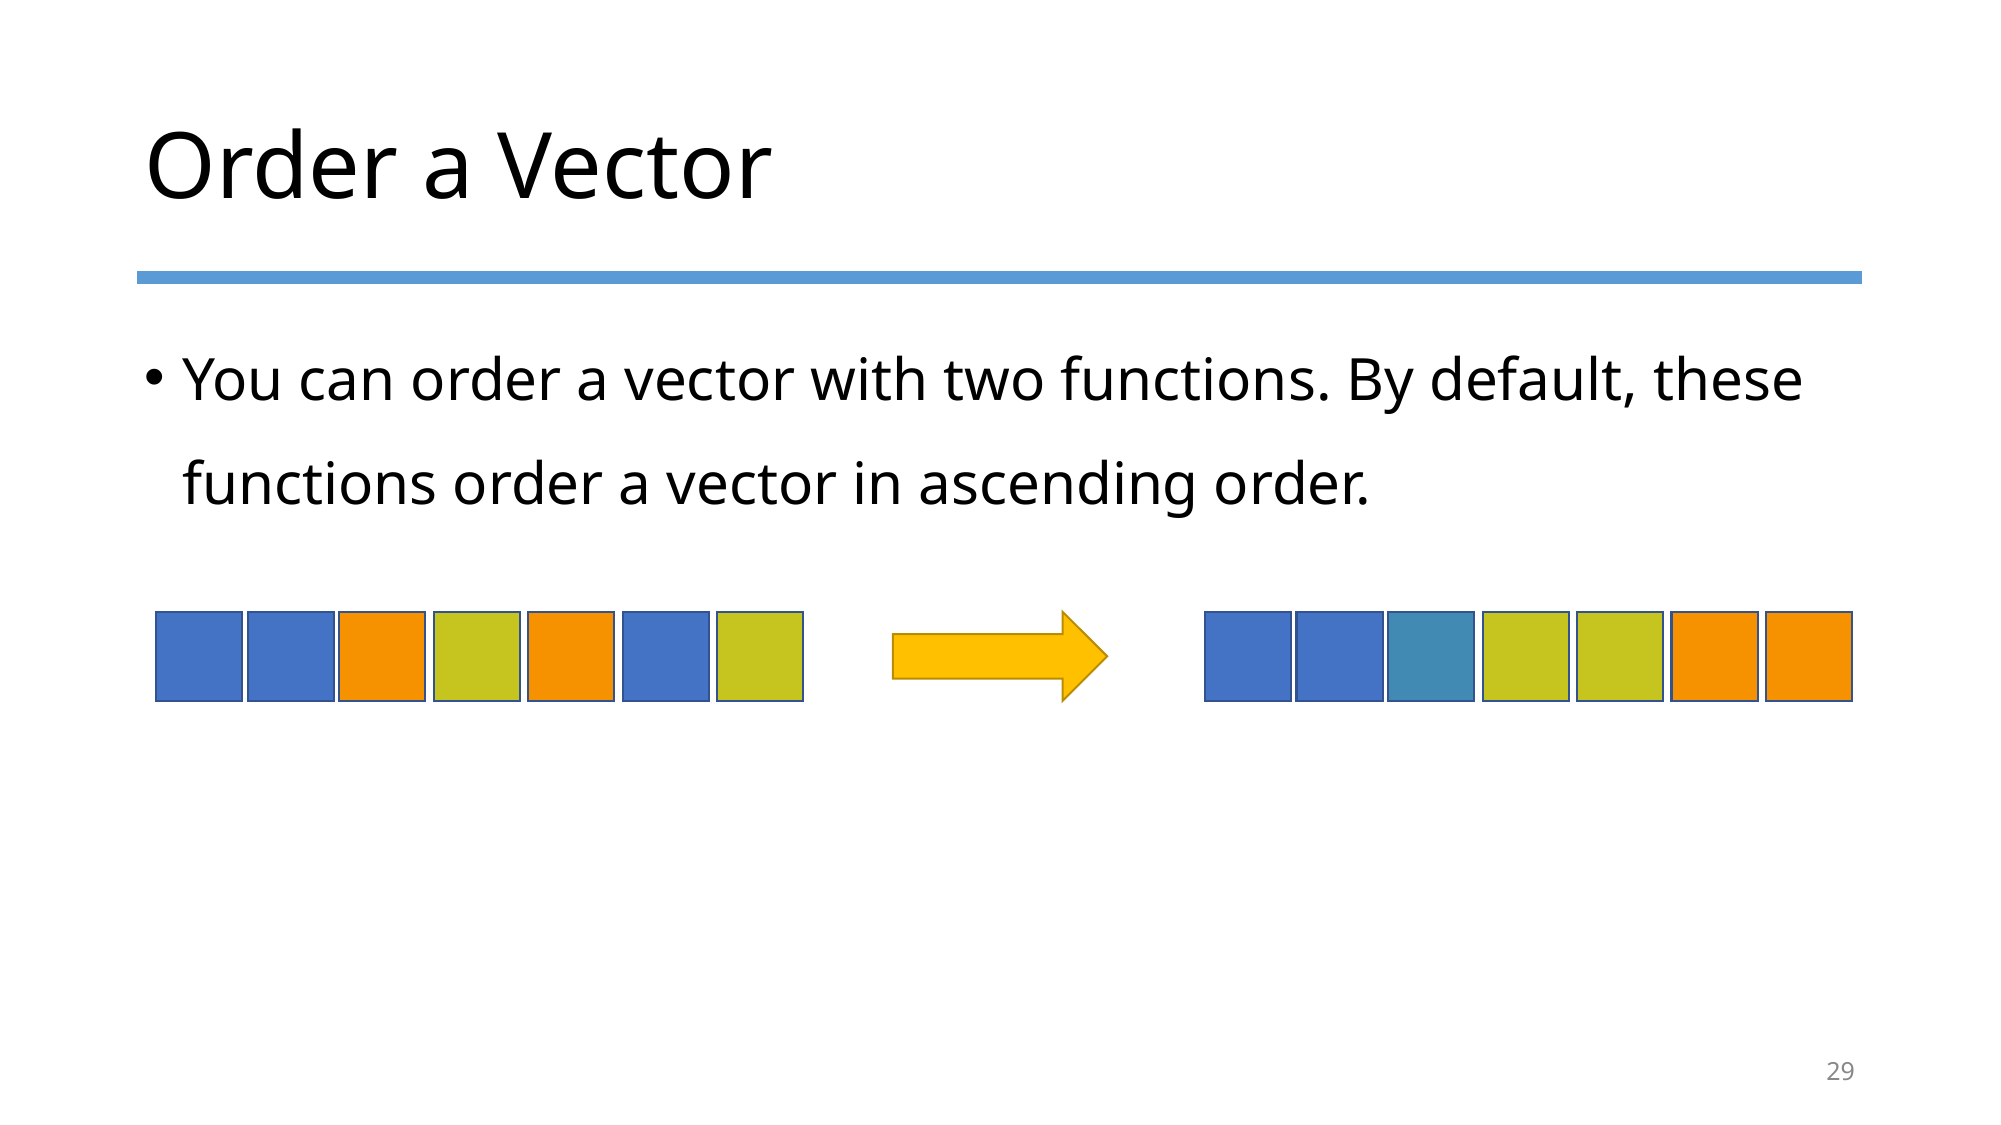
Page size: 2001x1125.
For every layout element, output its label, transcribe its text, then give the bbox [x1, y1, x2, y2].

slide_number 29 [1817, 1050, 1863, 1096]
text_box [892, 611, 1108, 701]
title Order a Vector [136, 59, 1863, 278]
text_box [155, 611, 804, 702]
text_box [1204, 611, 1853, 702]
list You can order a vector with two functions. By default, these functions order a vector in ascending order. [136, 298, 1863, 1014]
